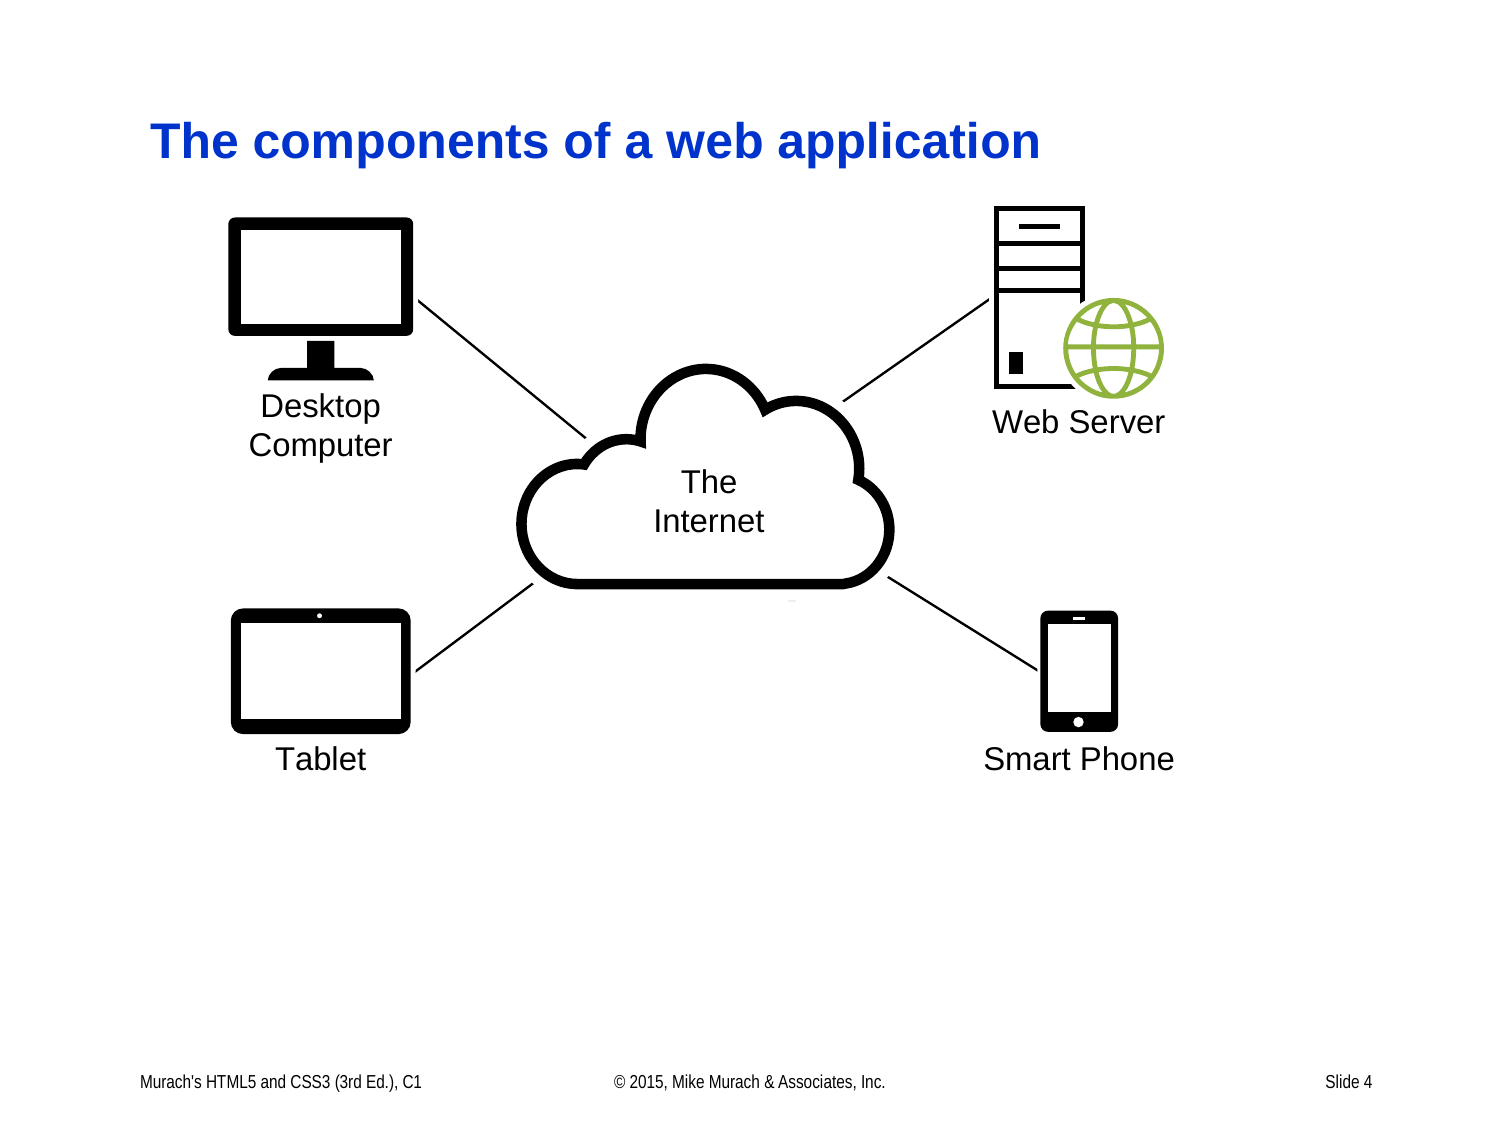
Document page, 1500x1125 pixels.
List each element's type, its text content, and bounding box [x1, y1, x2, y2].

slide_number Murach's HTML5 and CSS3 (3rd Ed.), C1 [125, 1025, 450, 1100]
slide_number Slide 4 [1074, 1025, 1388, 1100]
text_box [216, 194, 1201, 796]
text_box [149, 112, 1348, 241]
footer © 2015, Mike Murach & Associates, Inc. [474, 1025, 1025, 1100]
